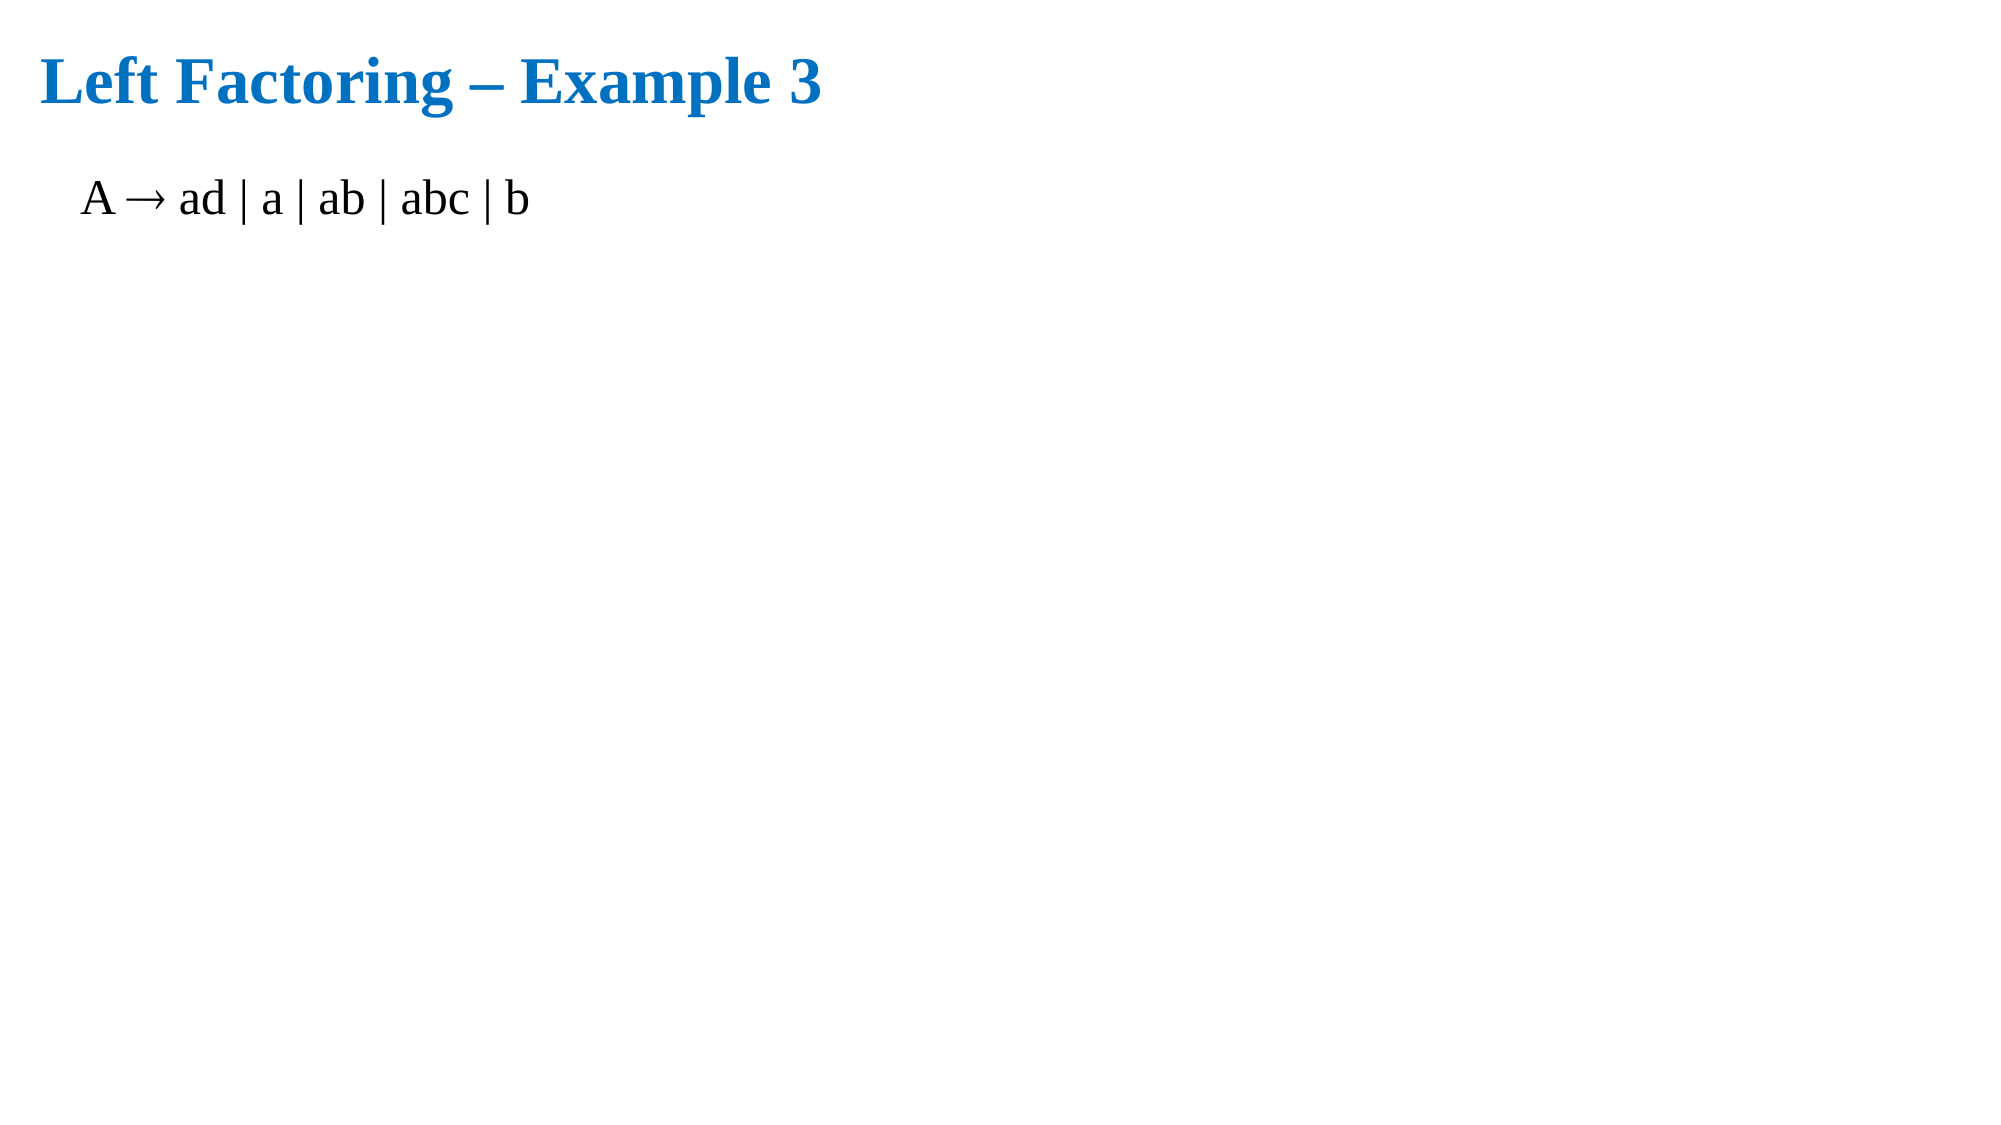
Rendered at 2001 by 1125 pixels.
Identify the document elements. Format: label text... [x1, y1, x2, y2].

list A  ad | a | ab | abc | b [65, 163, 1791, 878]
title Left Factoring – Example 3 [25, 29, 1751, 136]
